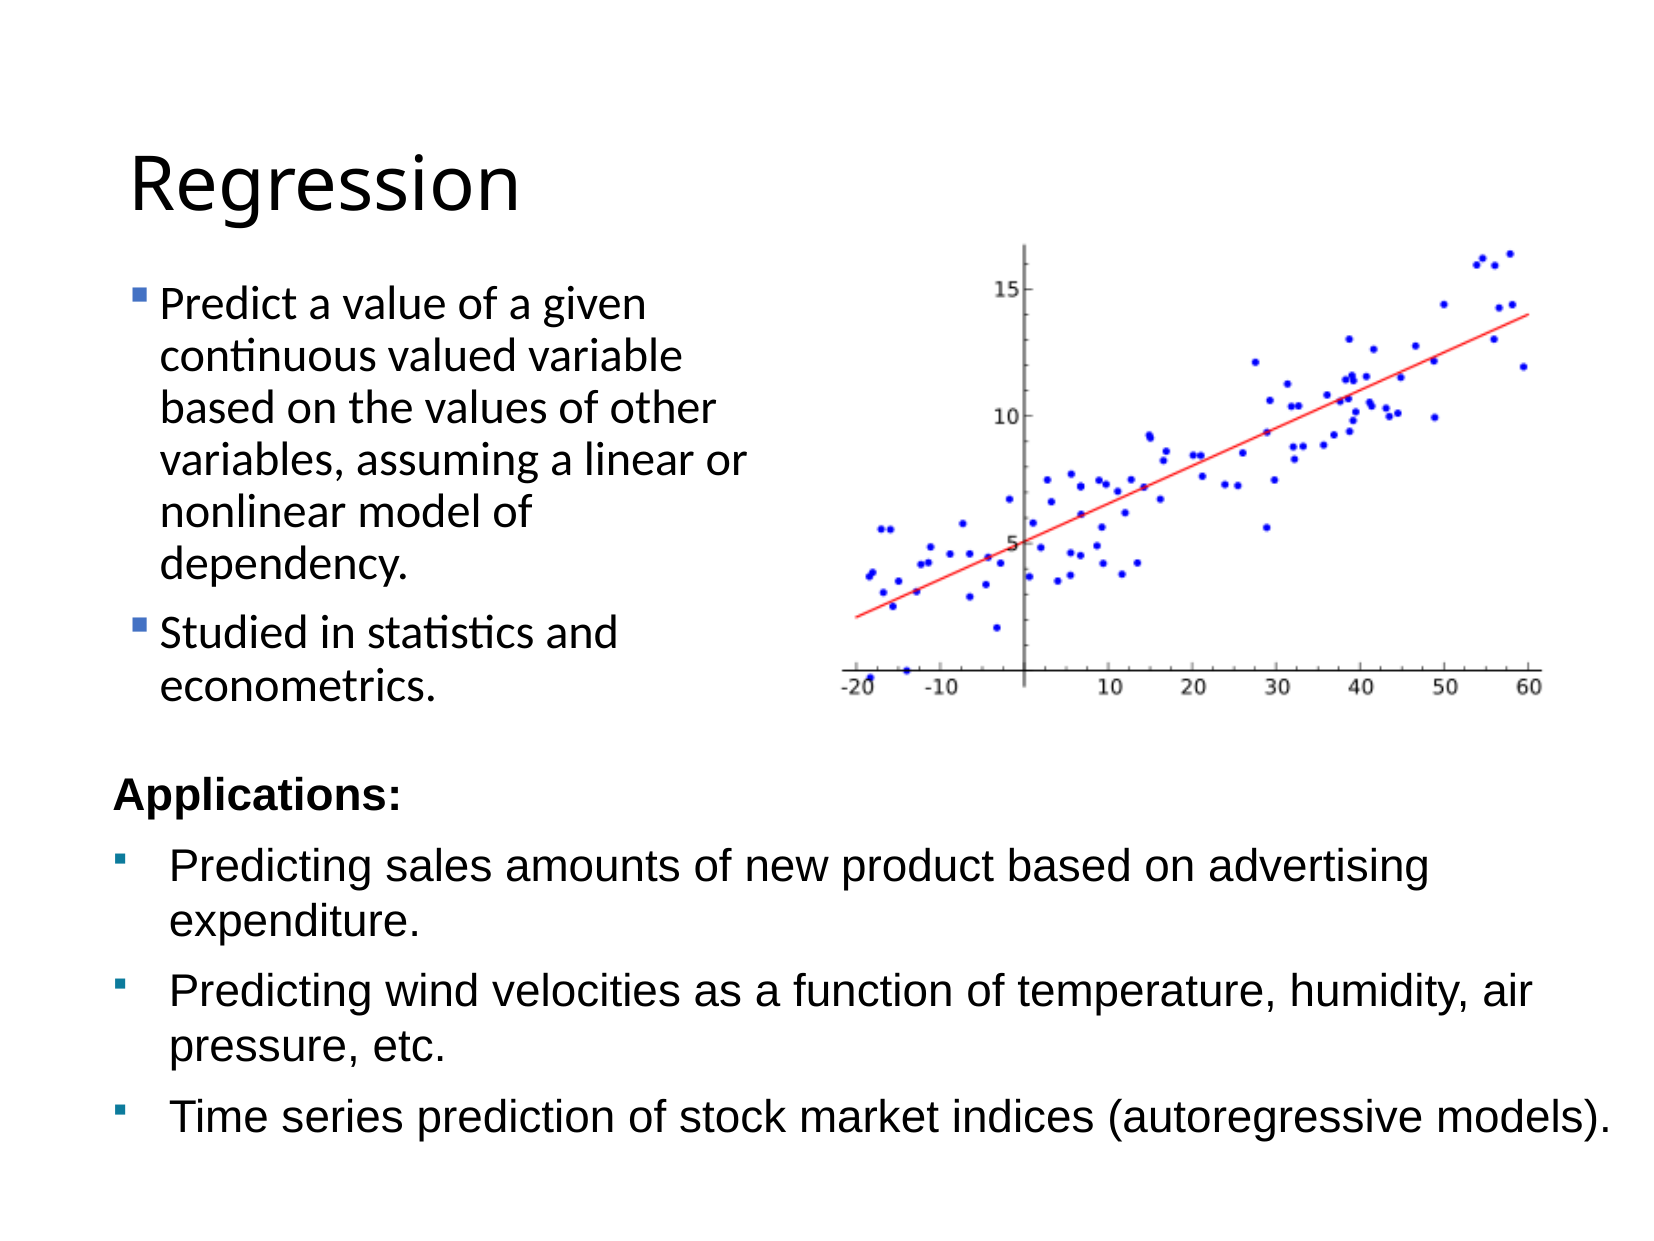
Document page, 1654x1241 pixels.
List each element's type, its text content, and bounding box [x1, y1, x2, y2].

text_box Applications: Predicting sales amounts of new product based on advertising expenditure. Predicting wind velocities as a function of temperature, humidity, air pressure, etc. Time series prediction of stock market indices (autoregressive models). [97, 754, 1654, 1186]
list Predict a value of a given continuous valued variable based on the values of other variables, assuming a linear or nonlinear model of dependency. Studied in statistics and econometrics. [113, 270, 802, 723]
title Regression [113, 66, 1540, 306]
picture [826, 231, 1555, 708]
